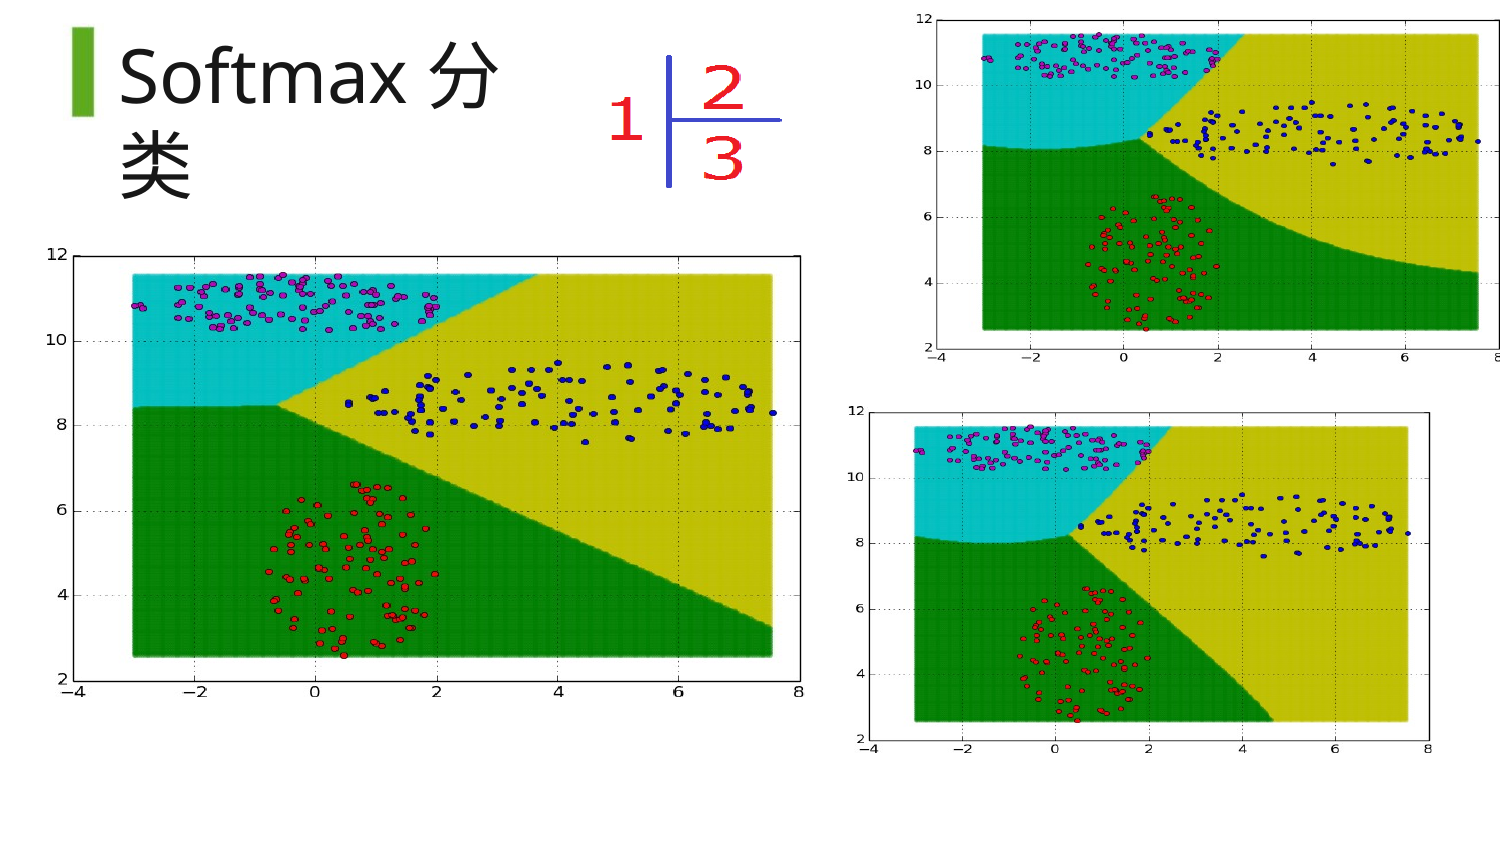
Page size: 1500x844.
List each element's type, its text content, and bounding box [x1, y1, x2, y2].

text_box [847, 406, 1432, 753]
text_box [912, 11, 1500, 364]
text_box [611, 55, 782, 188]
picture [62, 23, 104, 121]
title Softmax分类 [116, 26, 566, 209]
text_box [46, 248, 805, 697]
